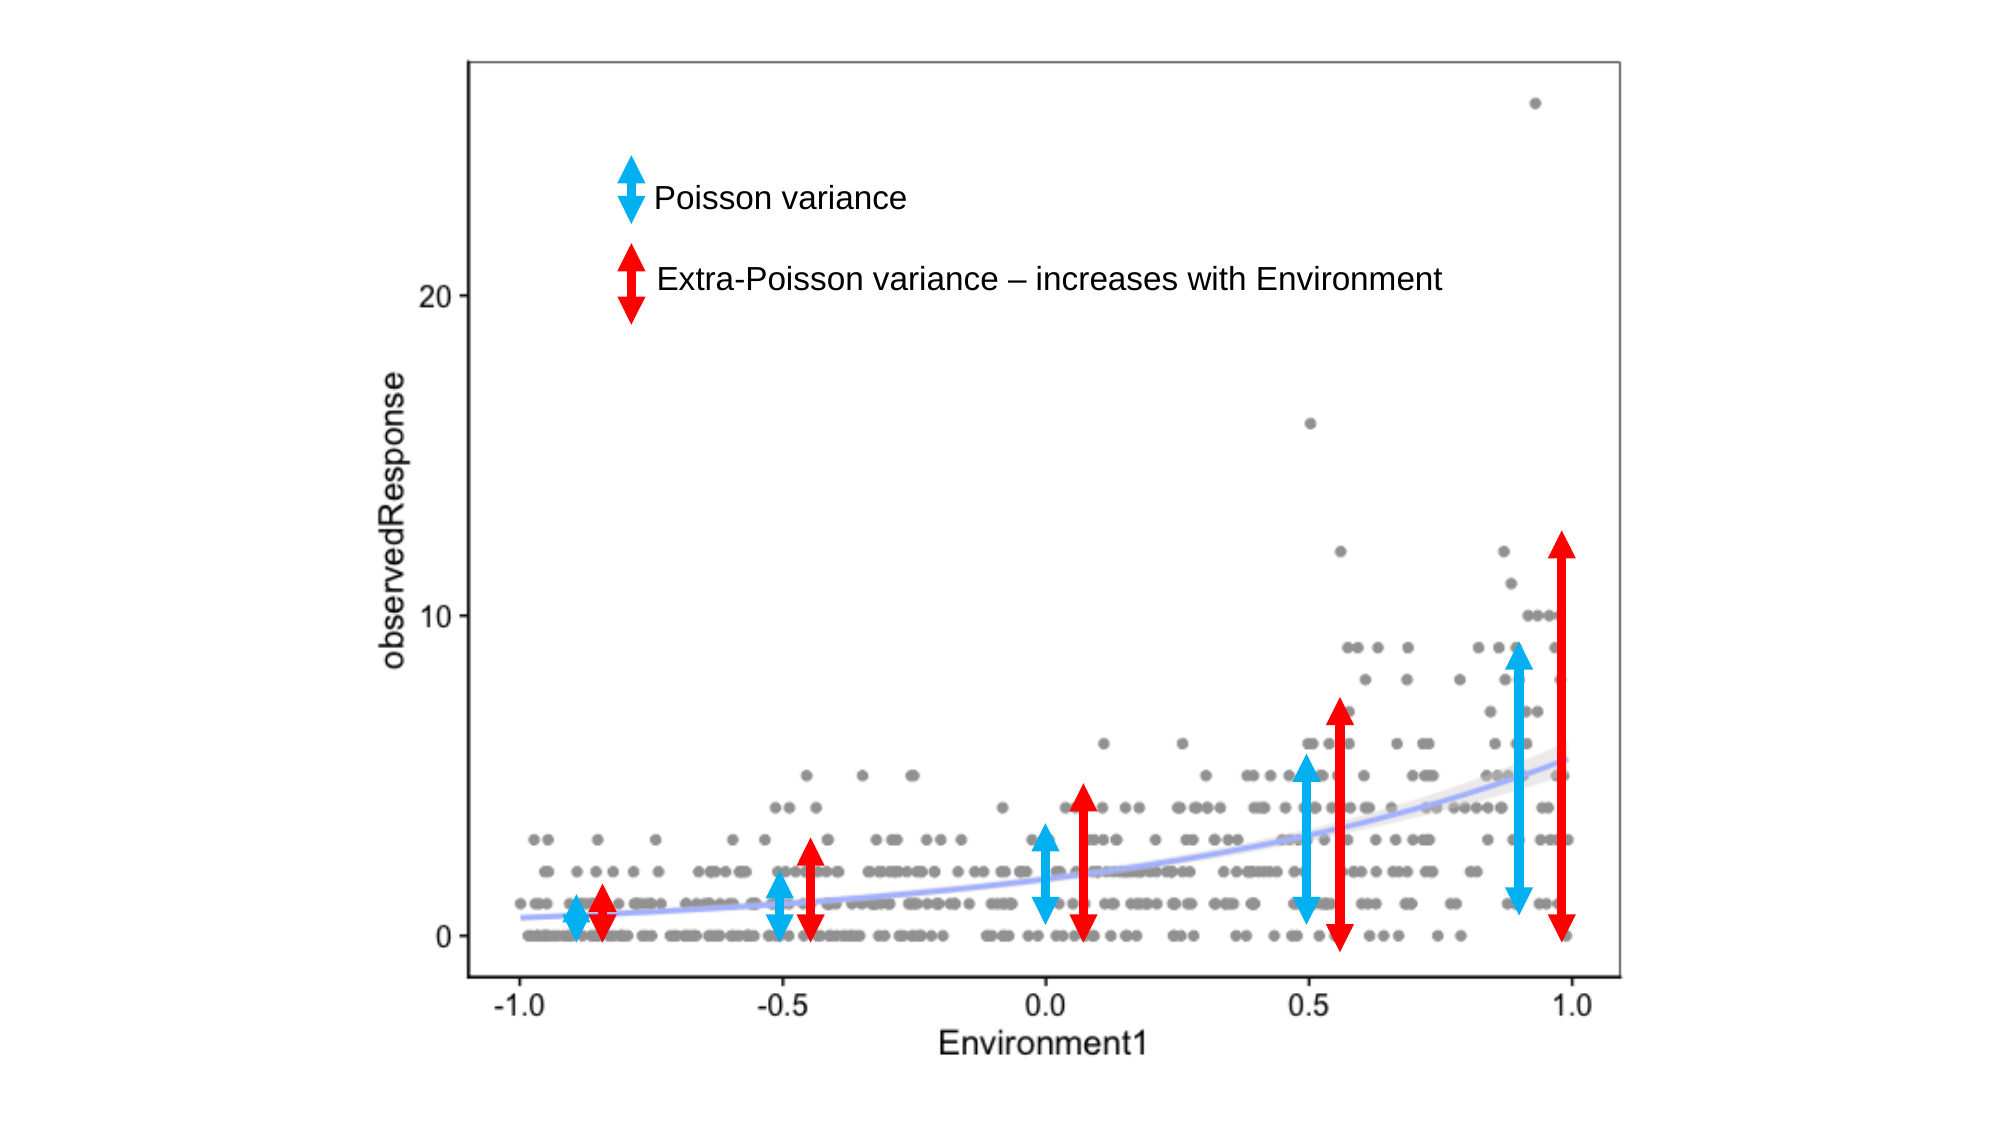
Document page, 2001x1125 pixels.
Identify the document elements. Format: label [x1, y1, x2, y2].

picture [361, 45, 1638, 1080]
